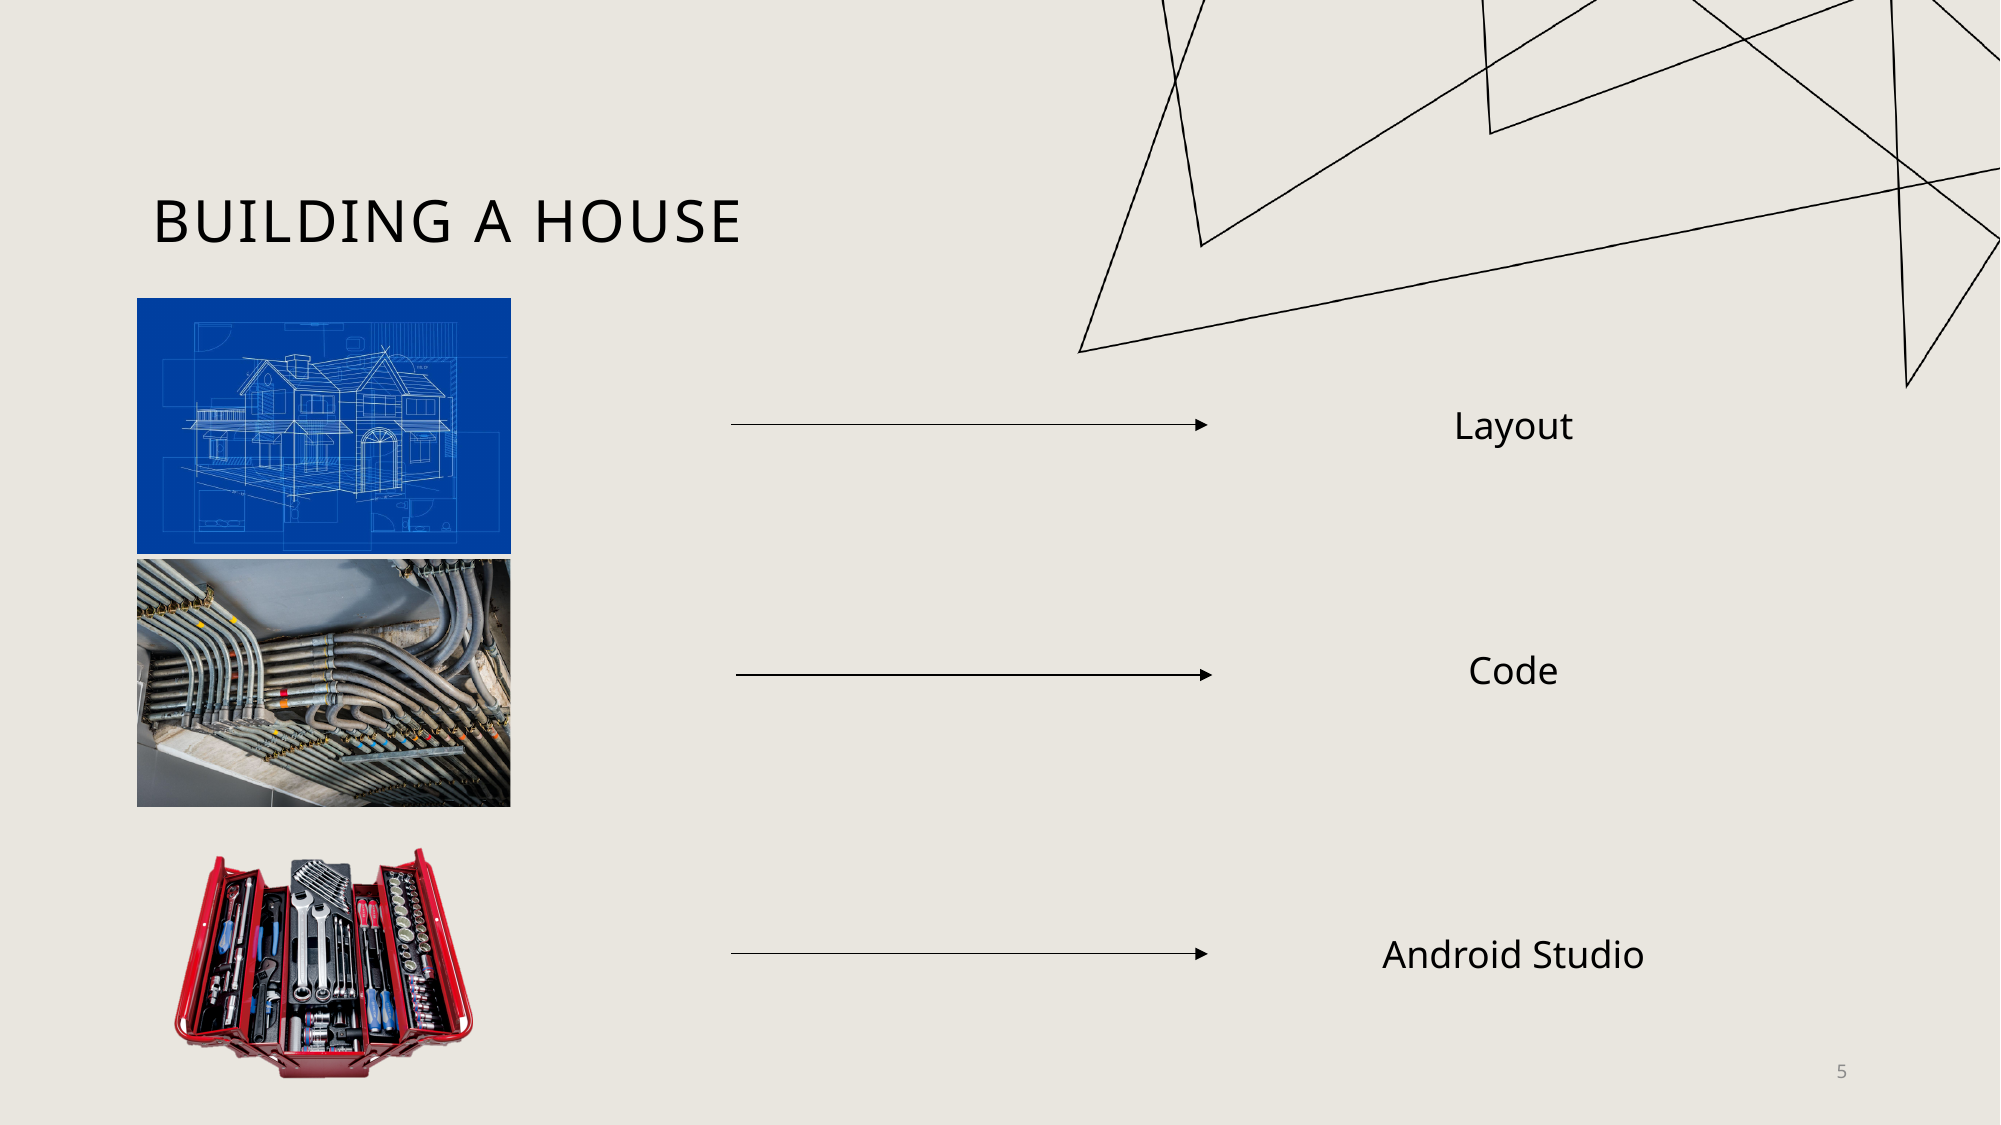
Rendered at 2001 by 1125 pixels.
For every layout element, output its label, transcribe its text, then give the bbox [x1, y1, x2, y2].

text_box Android Studio [1365, 923, 1663, 984]
title Building a House [137, 55, 1066, 263]
picture [174, 812, 473, 1111]
slide_number 5 [1412, 1042, 1863, 1103]
picture [137, 298, 511, 554]
text_box Layout [1412, 394, 1616, 455]
text_box Code [1412, 639, 1616, 700]
picture [137, 559, 511, 807]
picture [1034, 0, 2000, 389]
